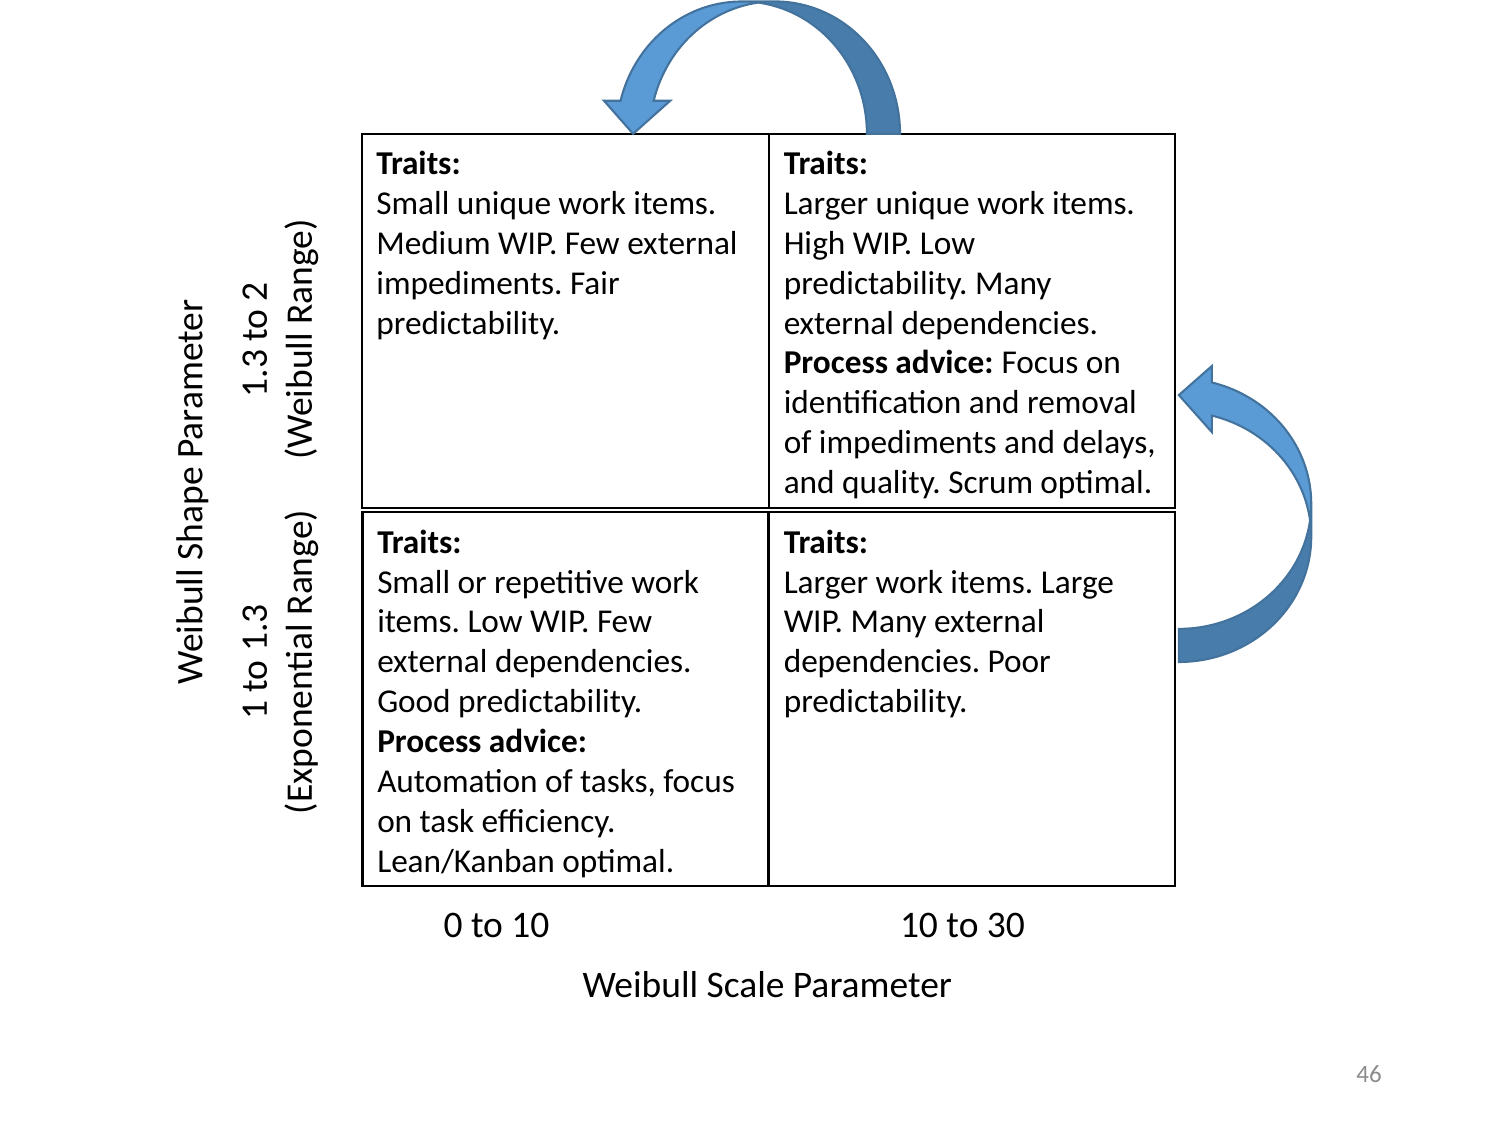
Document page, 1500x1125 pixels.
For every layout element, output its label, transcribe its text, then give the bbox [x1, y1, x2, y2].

text_box Traits: Small or repetitive work items. Low WIP. Few external dependencies. Good predictability. Process advice: Automation of tasks, focus on task efficiency. Lean/Kanban optimal. [361, 511, 768, 887]
text_box 1.3 to 2 (Weibull Range) [221, 204, 327, 475]
text_box Weibull Scale Parameter [567, 952, 968, 1013]
text_box Weibull Shape Parameter [157, 284, 218, 700]
text_box Traits: Small unique work items. Medium WIP. Few external impediments. Fair predictability. [361, 133, 770, 509]
text_box [1177, 363, 1313, 664]
slide_number 46 [1059, 1042, 1397, 1103]
text_box Traits: Larger work items. Large WIP. Many external dependencies. Poor predictability. [768, 511, 1176, 887]
text_box Traits: Larger unique work items. High WIP. Low predictability. Many external dependencies. Process advice: Focus on identification and removal of impediments and delays, and quality. Scrum optimal. [770, 133, 1176, 509]
text_box 0 to 10 [428, 892, 565, 952]
text_box 10 to 30 [885, 892, 1041, 997]
text_box [601, 0, 902, 136]
text_box 1 to 1.3 (Exponential Range) [221, 495, 327, 829]
